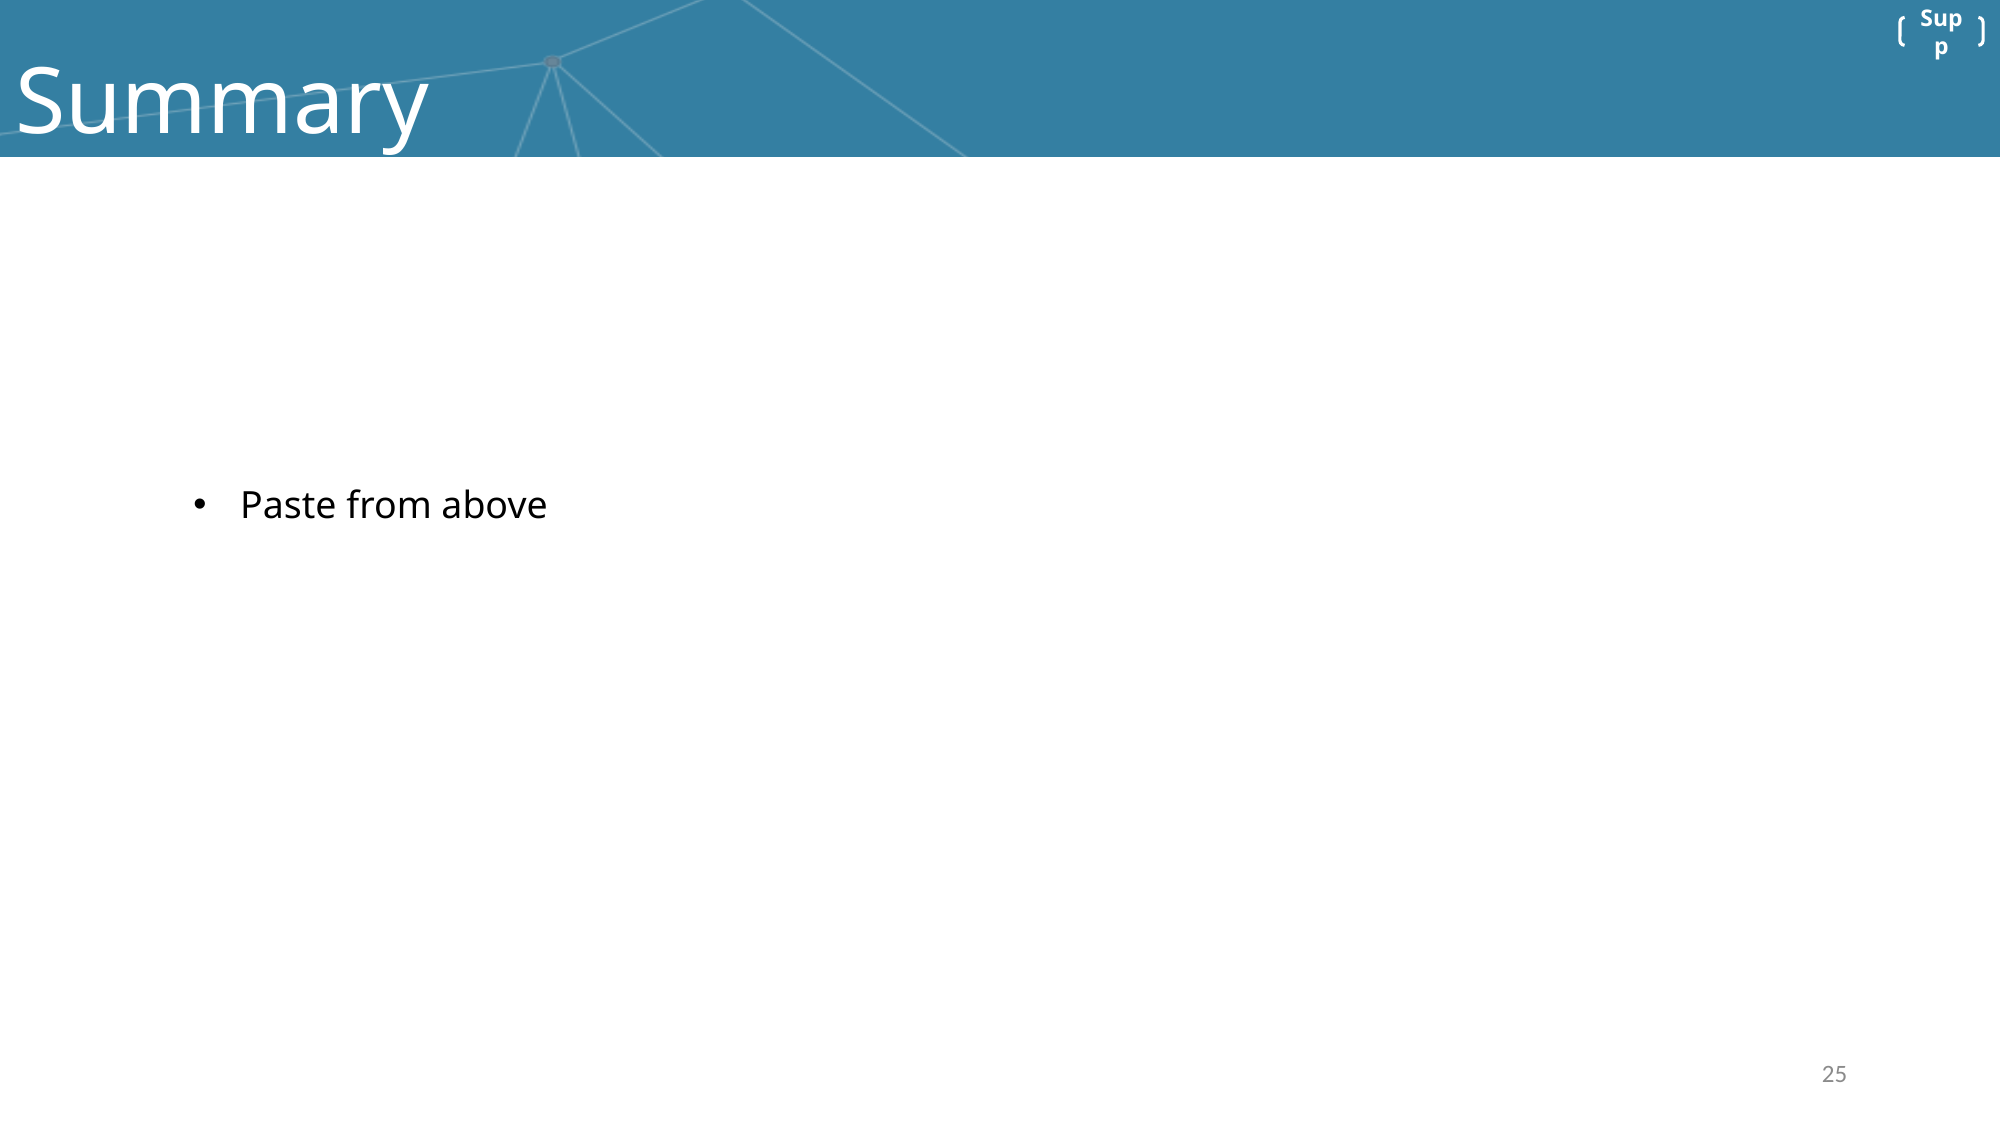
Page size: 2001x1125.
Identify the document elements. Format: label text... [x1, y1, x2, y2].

slide_number 25 [1412, 1042, 1863, 1103]
text_box Paste from above [178, 473, 821, 534]
title Summary [0, 22, 1725, 154]
